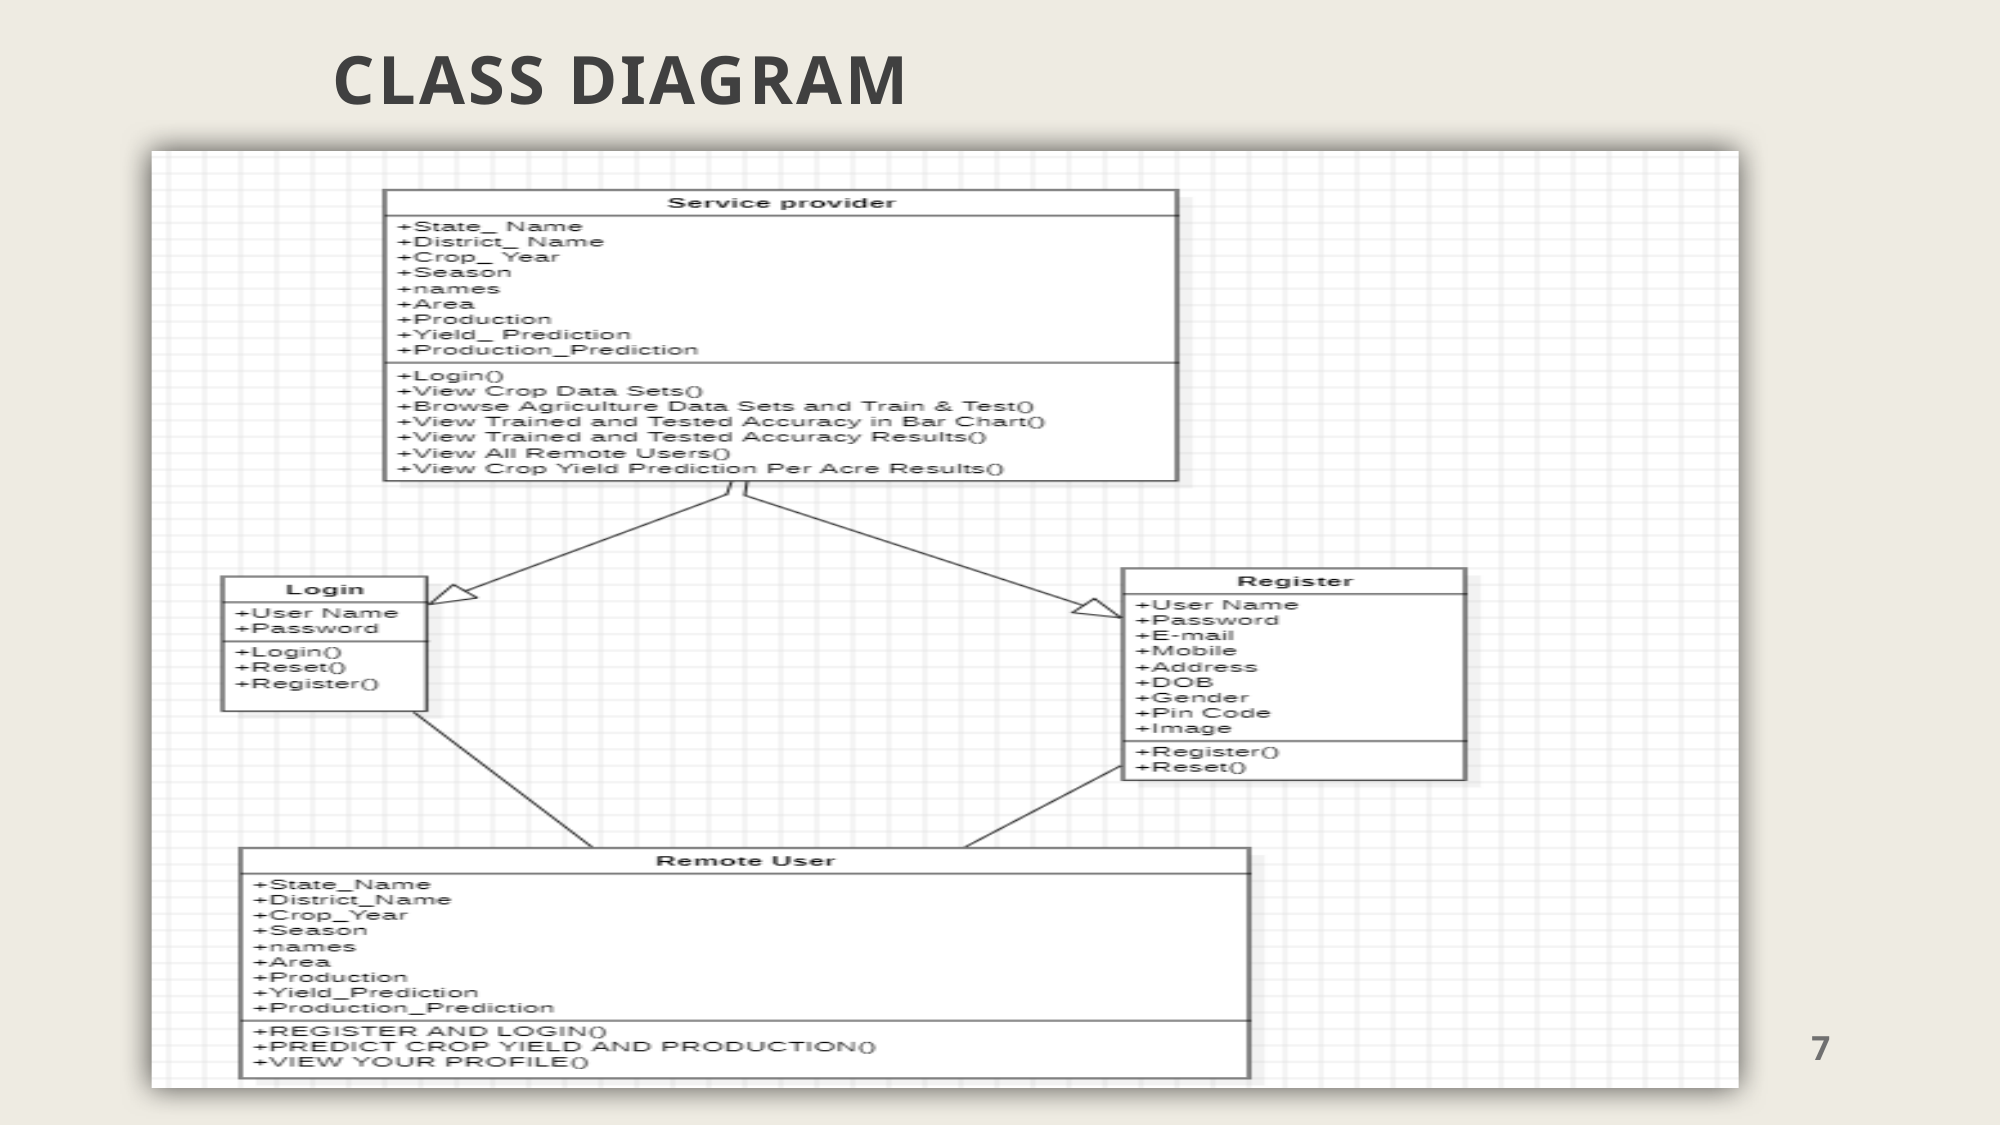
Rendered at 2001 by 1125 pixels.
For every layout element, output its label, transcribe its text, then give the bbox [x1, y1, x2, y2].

title CLASS DIAGRAM [315, 0, 1698, 127]
slide_number 7 [1758, 1012, 1885, 1088]
picture [151, 151, 1739, 1088]
